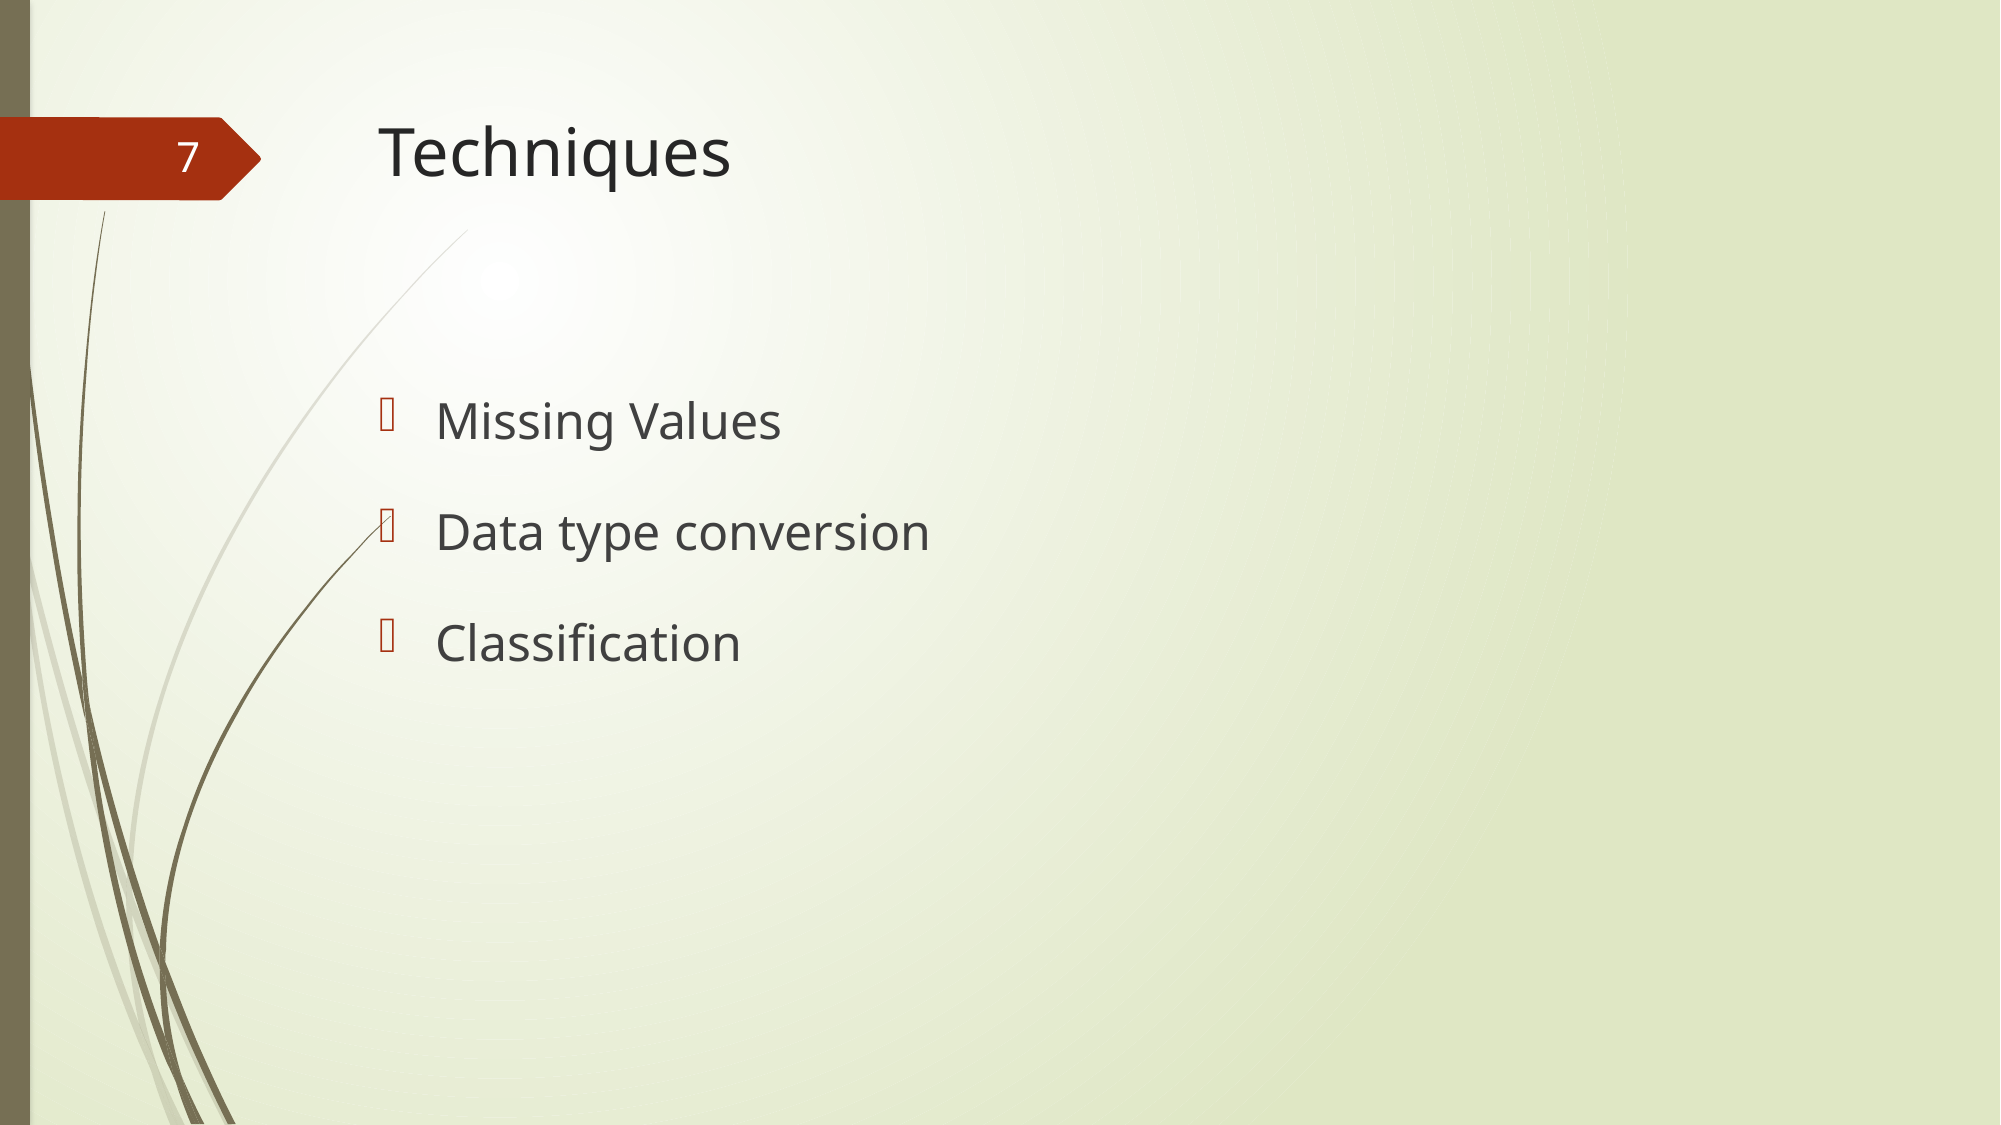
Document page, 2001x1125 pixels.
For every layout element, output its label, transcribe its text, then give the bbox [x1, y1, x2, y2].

list Missing Values Data type conversion Classification [364, 351, 1827, 972]
slide_number 7 [87, 129, 216, 190]
title Techniques [364, 102, 1888, 313]
